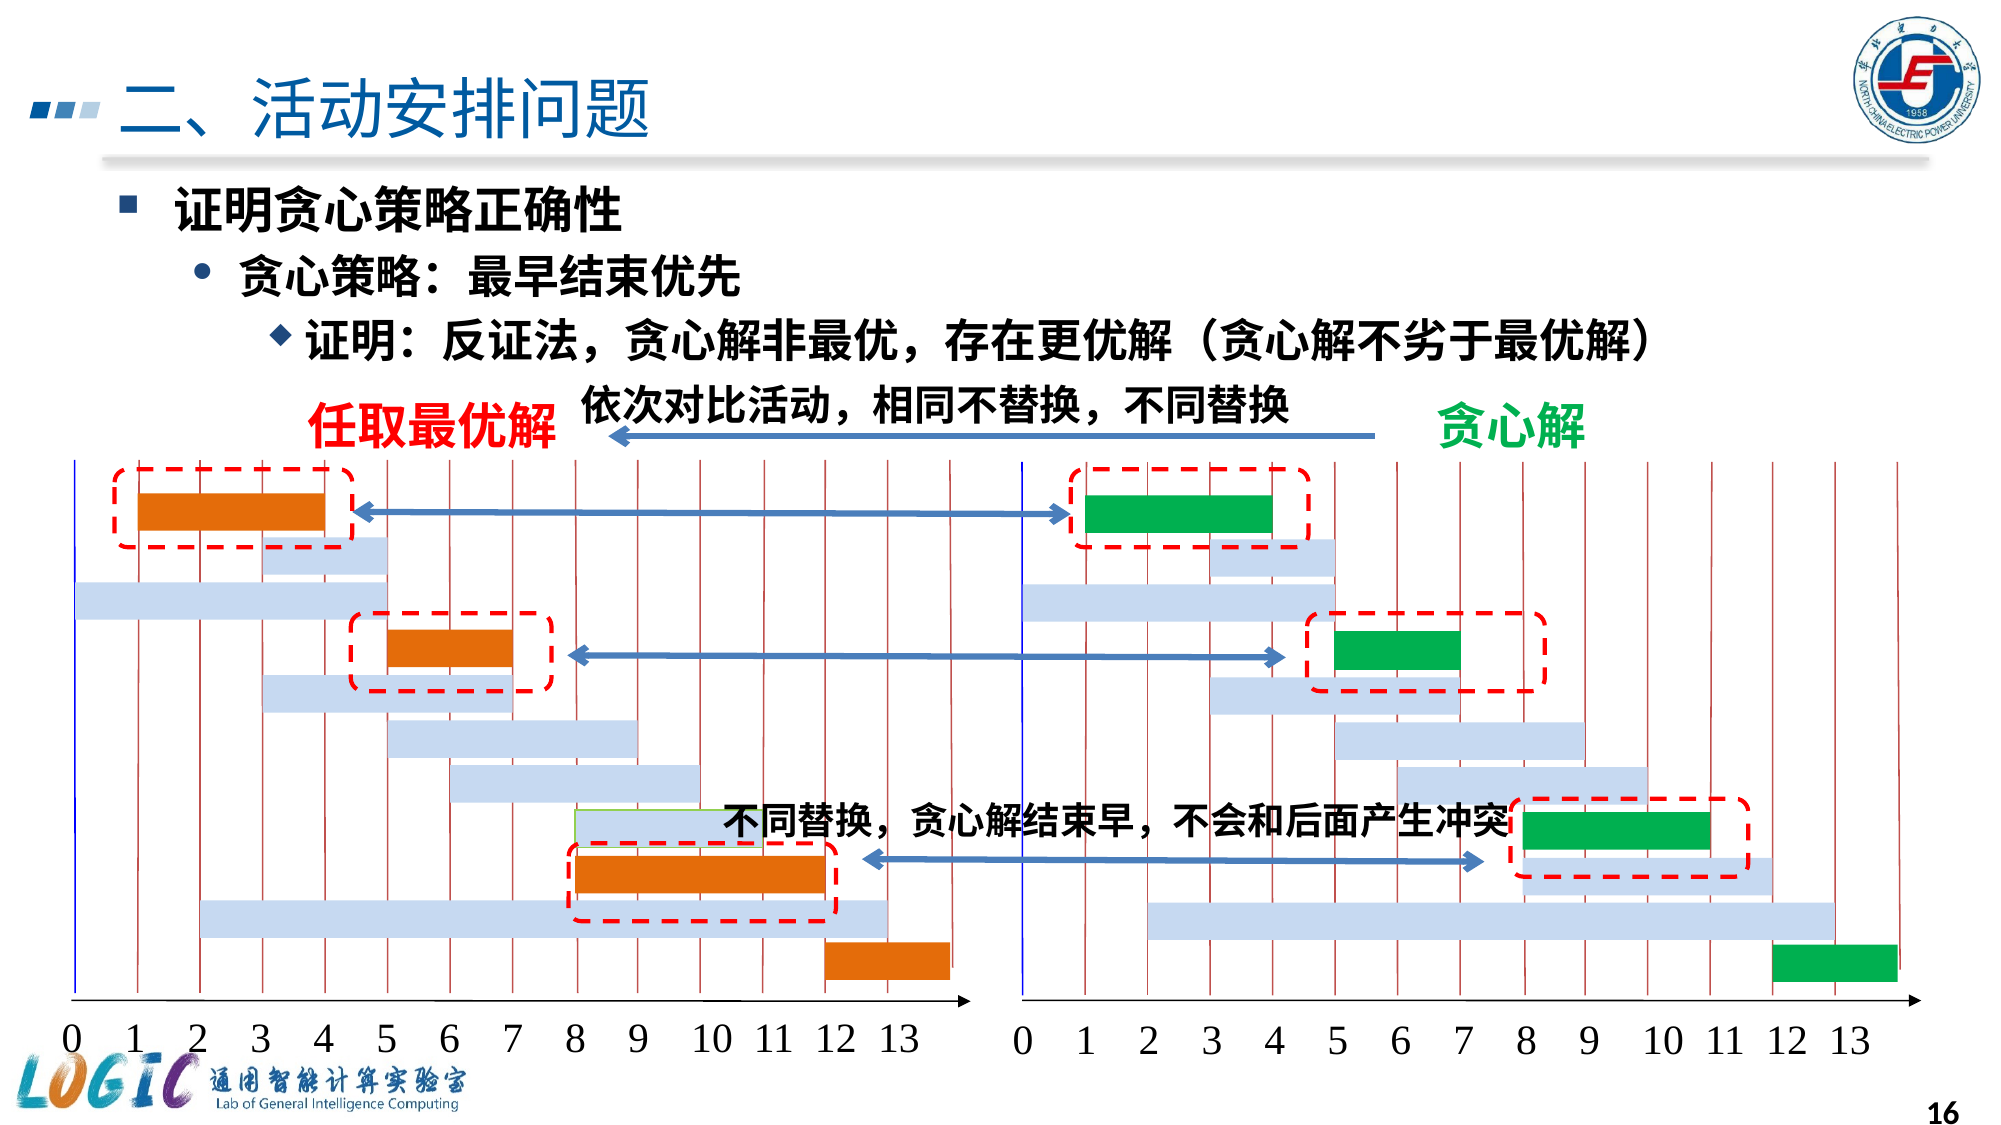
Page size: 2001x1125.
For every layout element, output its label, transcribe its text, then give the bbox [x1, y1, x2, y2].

picture [1835, 3, 2001, 161]
text_box [262, 675, 513, 713]
text_box [1022, 994, 1922, 1005]
text_box [1210, 677, 1461, 715]
picture [0, 1034, 479, 1123]
text_box [1068, 467, 1311, 550]
text_box [348, 611, 554, 694]
text_box 0 1 2 3 4 5 6 7 8 9 10 11 12 13 [46, 1003, 977, 1068]
text_box 依次对比活动，相同不替换，不同替换 [565, 371, 1306, 436]
text_box [71, 995, 971, 1003]
text_box [200, 900, 888, 938]
text_box [825, 942, 951, 980]
text_box [75, 582, 388, 620]
text_box 0 1 2 3 4 5 6 7 8 9 10 11 12 13 [998, 1005, 1945, 1070]
text_box [1147, 902, 1835, 940]
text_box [351, 511, 1071, 515]
text_box [1522, 857, 1773, 896]
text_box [861, 858, 1485, 862]
text_box 贪心解 [1421, 387, 1602, 462]
text_box [1210, 539, 1336, 577]
text_box [1508, 796, 1751, 879]
text_box [1335, 722, 1585, 760]
text_box [262, 537, 388, 575]
text_box [1304, 611, 1547, 694]
text_box [450, 765, 701, 803]
text_box 任取最优解 [292, 387, 573, 462]
list 证明贪心策略正确性 贪心策略：最早结束优先 证明：反证法，贪心解非最优，存在更优解（贪心解不劣于最优解） [102, 170, 1922, 951]
title 二、活动安排问题 [102, 66, 1756, 170]
text_box 不同替换，贪心解结束早，不会和后面产生冲突 [708, 789, 1526, 850]
text_box [1772, 944, 1898, 982]
text_box [566, 841, 839, 924]
text_box [112, 467, 355, 550]
text_box [387, 720, 638, 758]
text_box [575, 810, 708, 843]
text_box [1397, 767, 1648, 798]
slide_number 16 [1866, 1081, 1975, 1125]
text_box [1022, 584, 1335, 622]
